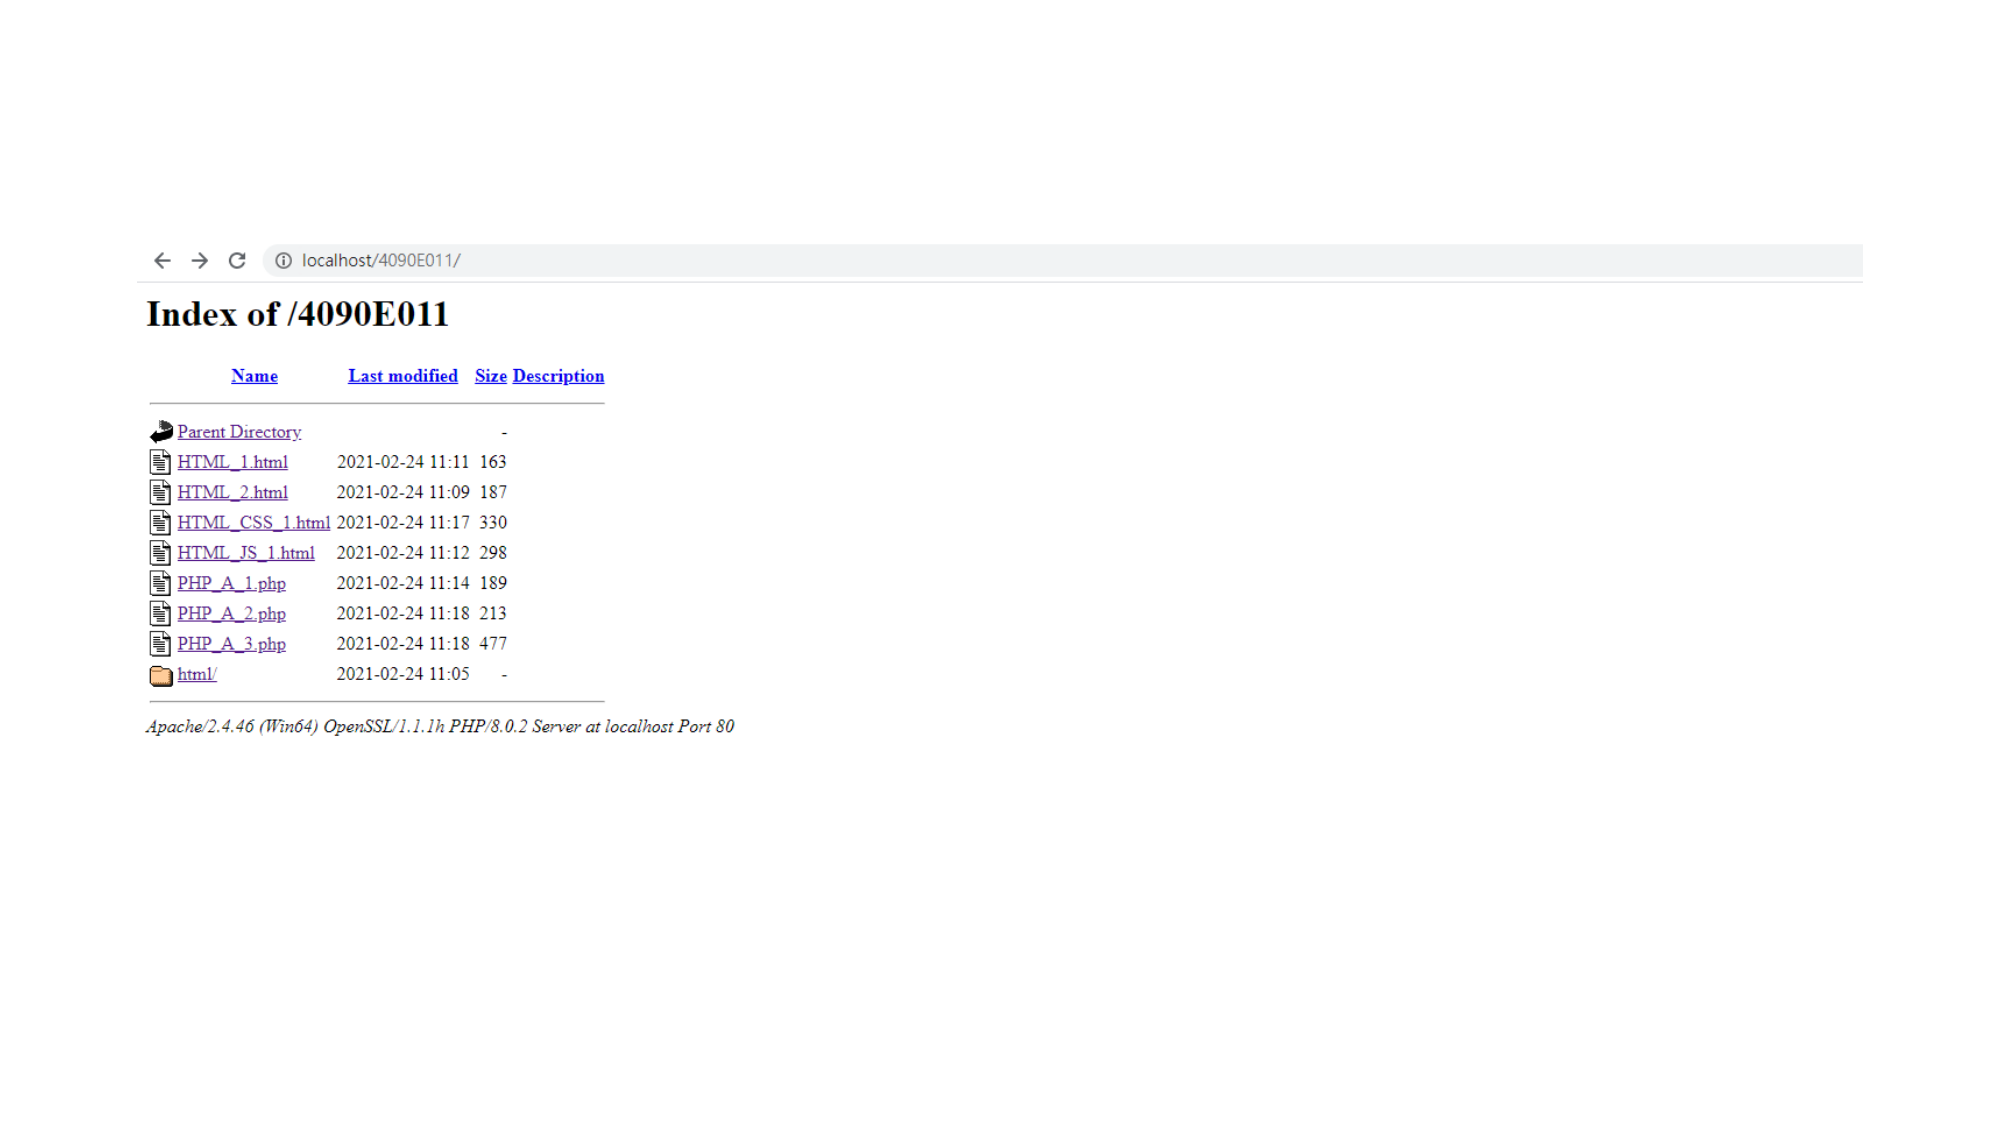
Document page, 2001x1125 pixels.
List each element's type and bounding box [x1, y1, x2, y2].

list [137, 242, 1863, 857]
